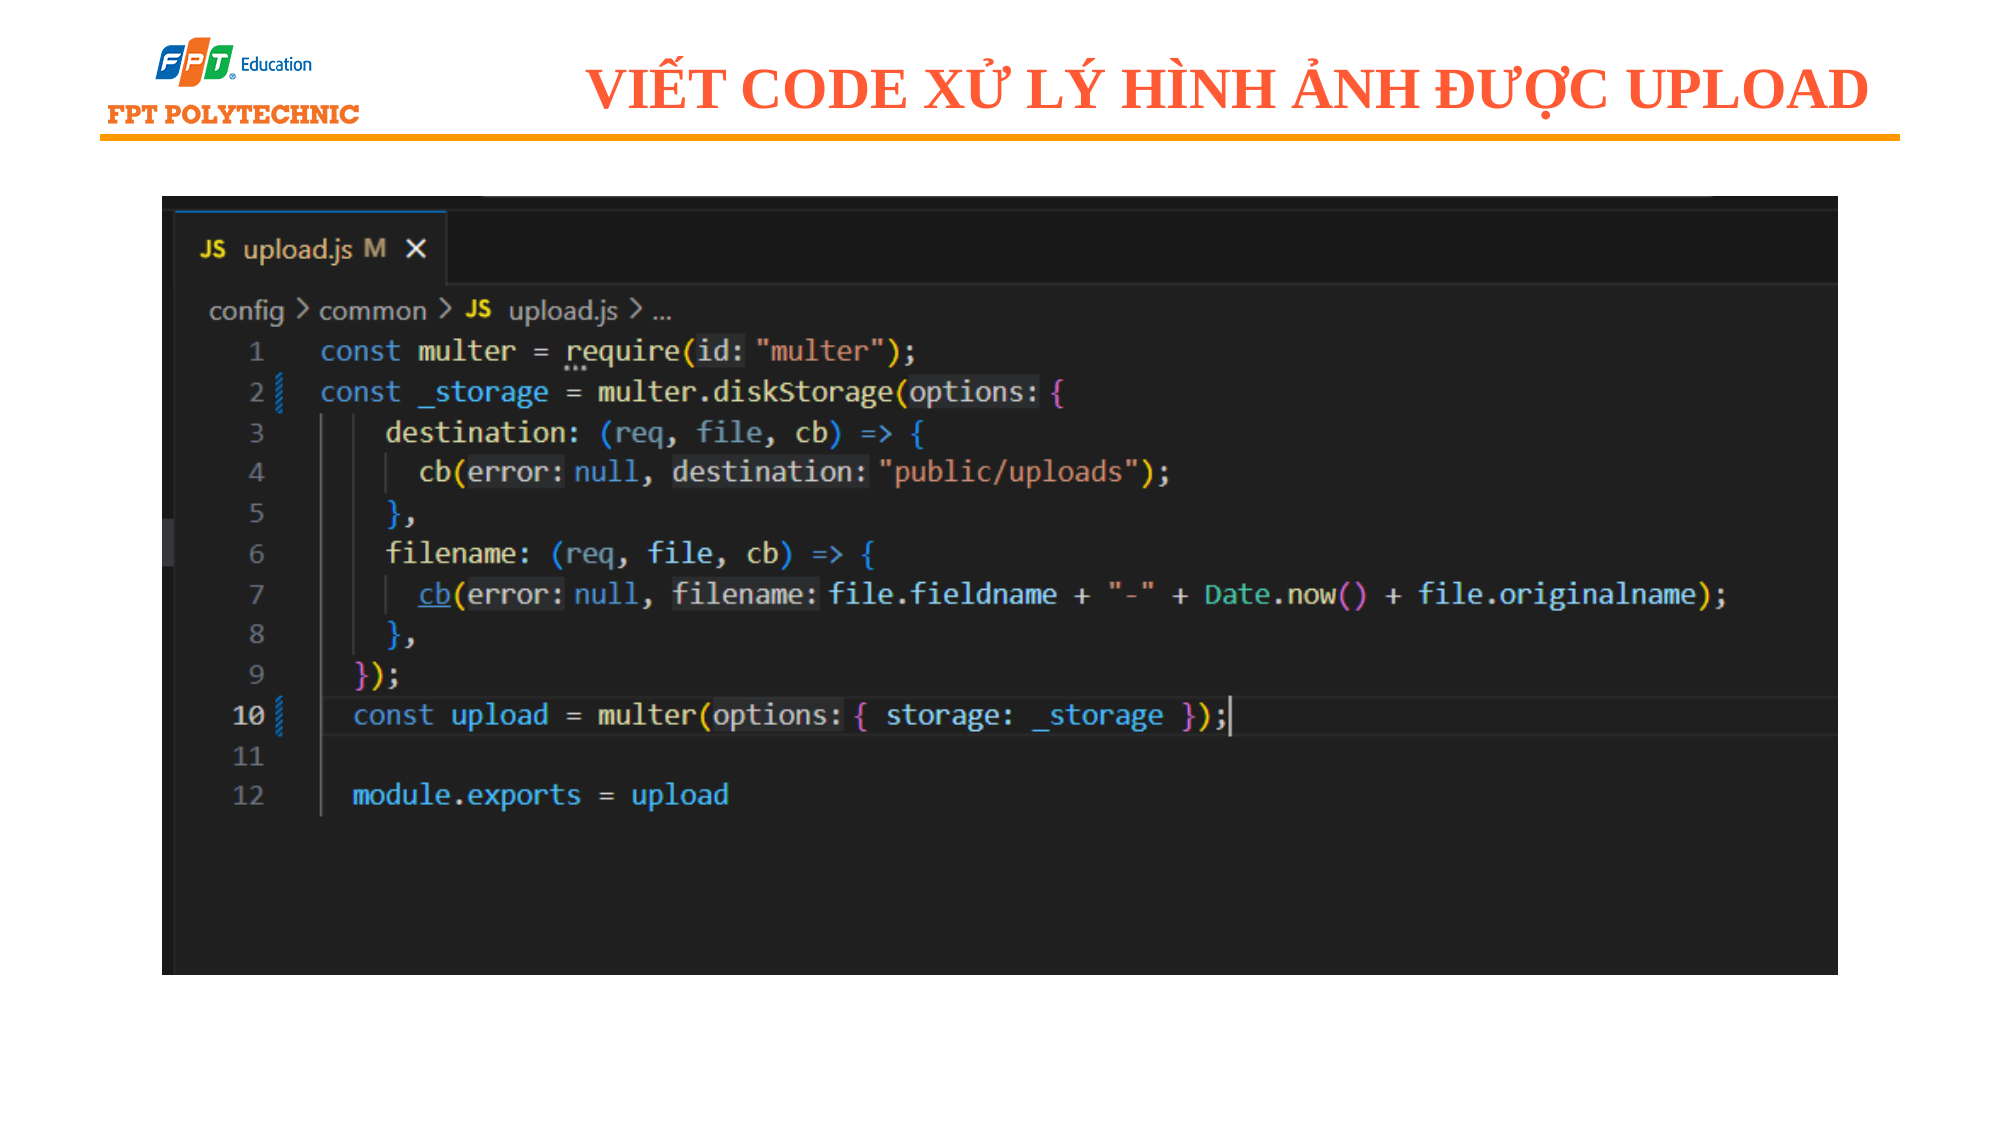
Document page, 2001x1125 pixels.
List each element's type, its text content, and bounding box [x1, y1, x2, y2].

picture [99, 135, 367, 143]
picture [99, 25, 367, 134]
title Viết code xử lý hình ảnh được upload [366, 45, 1900, 125]
picture [162, 196, 1838, 976]
